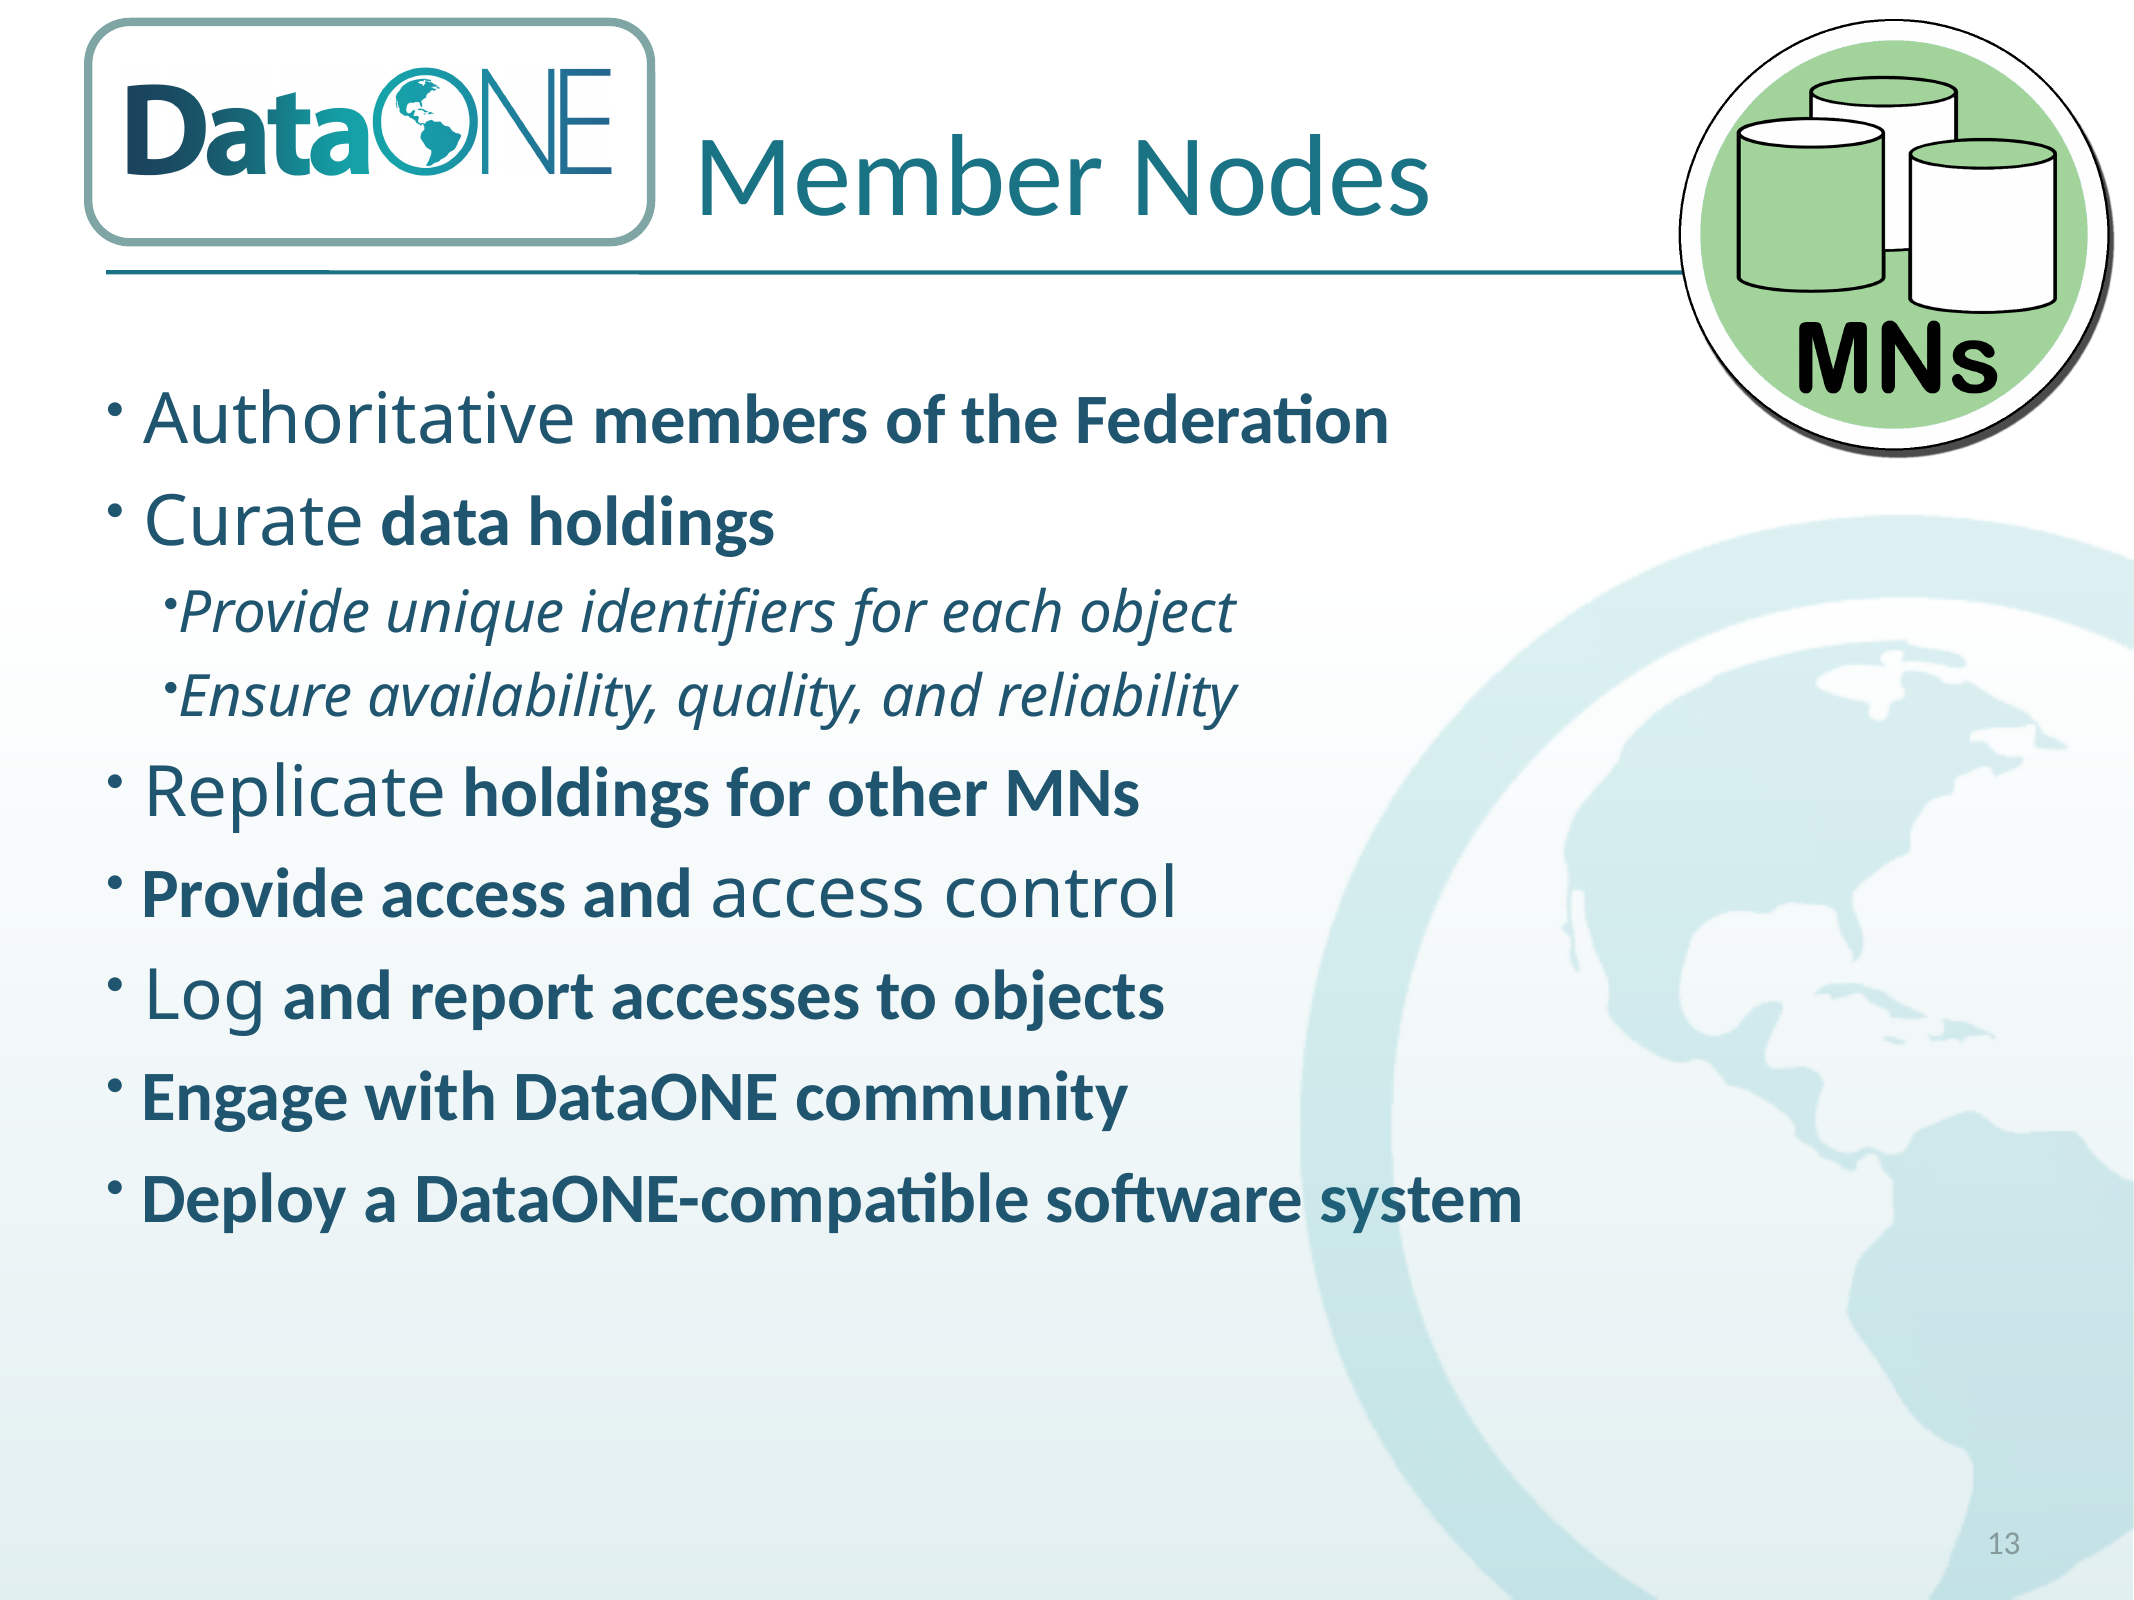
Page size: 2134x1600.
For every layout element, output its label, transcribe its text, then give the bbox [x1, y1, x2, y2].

picture [1256, 0, 2134, 1600]
list Authoritative members of the Federation Curate data holdings Provide unique identifiers for each object Ensure availability, quality, and reliability Replicate holdings for other MNs Provide access and access control Log and report accesses to objects Engage with DataONE community Deploy a DataONE-compatible software system [105, 372, 1654, 1600]
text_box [87, 21, 652, 243]
title Member Nodes [686, 63, 1654, 273]
